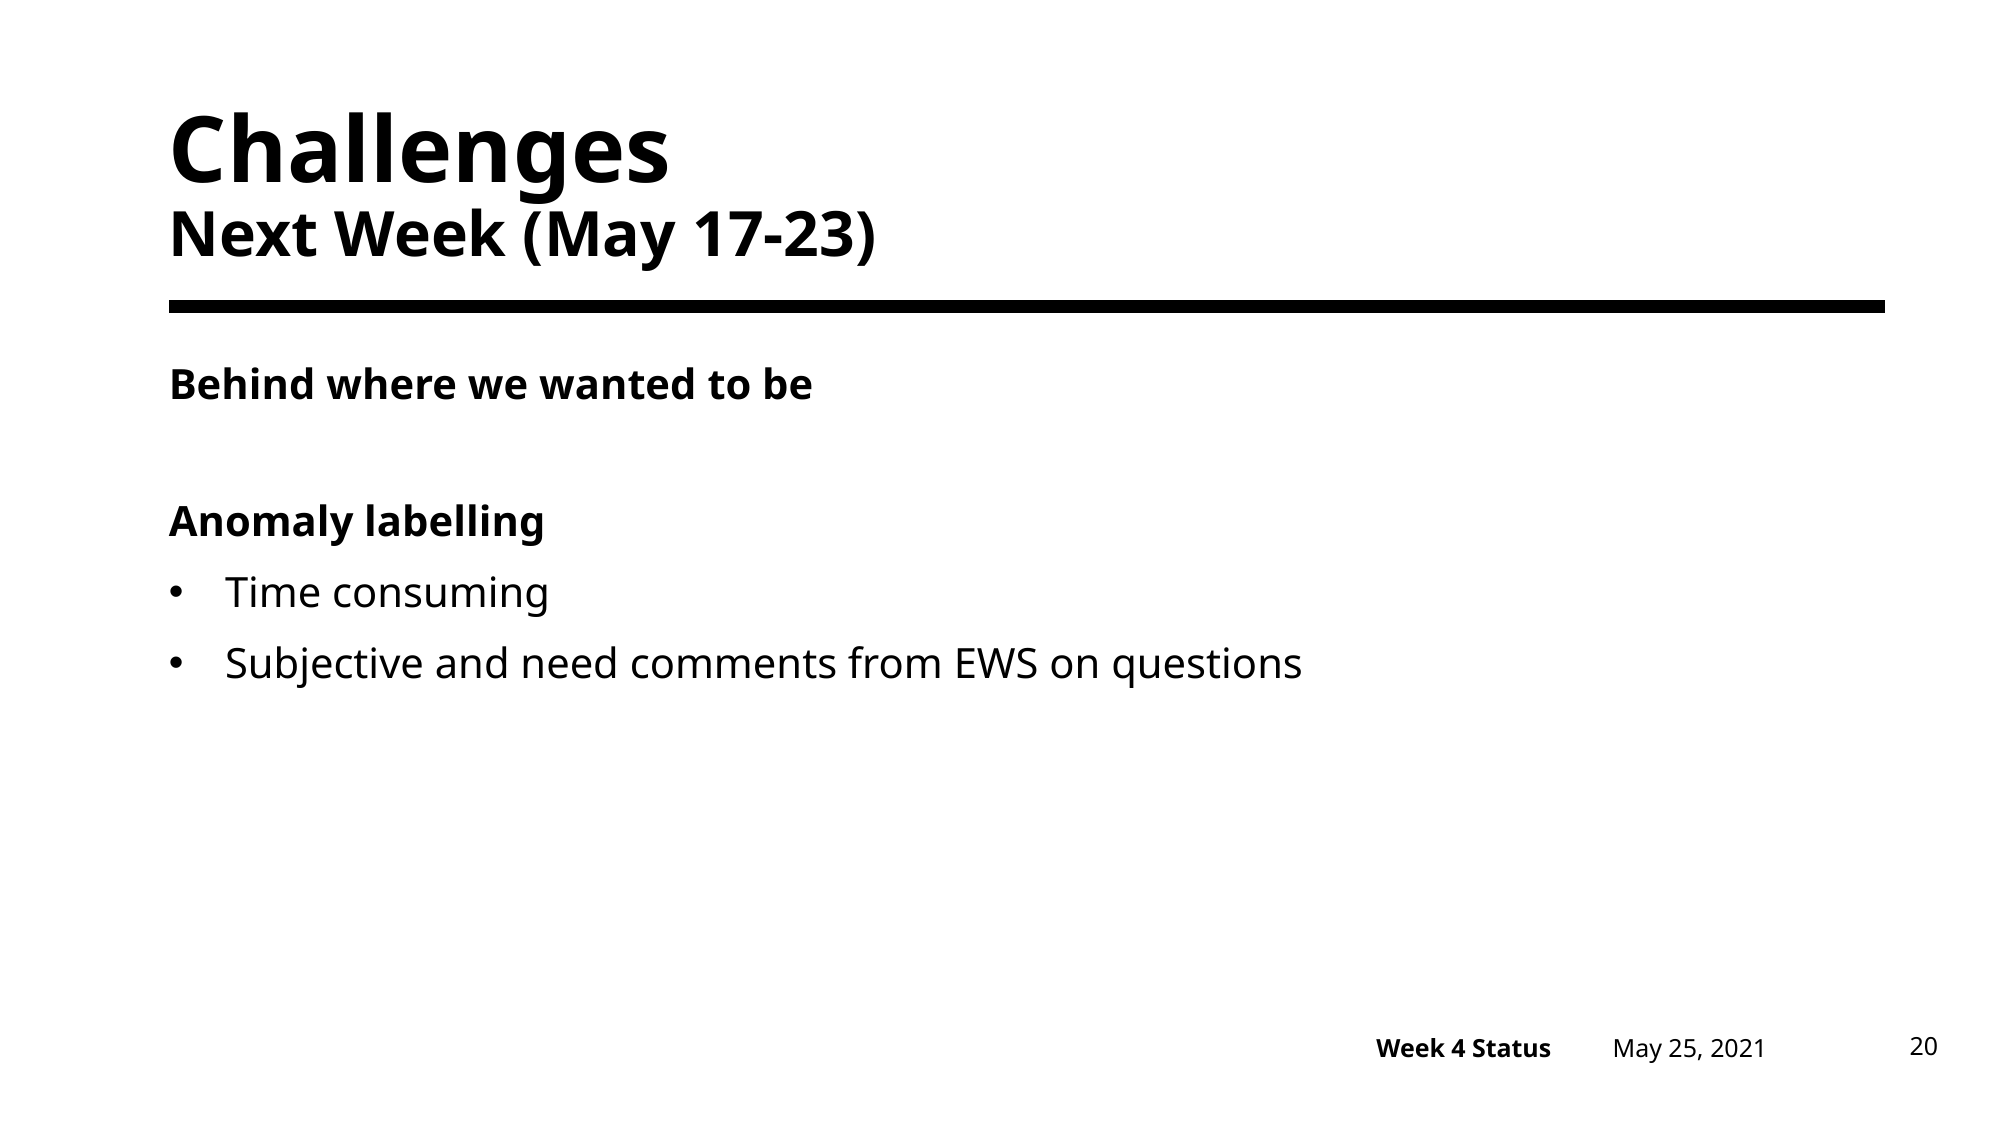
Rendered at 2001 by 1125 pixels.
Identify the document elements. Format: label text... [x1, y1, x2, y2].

slide_number 20 [1885, 1032, 1954, 1063]
footer Week 4 Status [1361, 1032, 1602, 1063]
text_box Behind where we wanted to be Anomaly labelling Time consuming Subjective and need comments from EWS on questions [168, 358, 1886, 1018]
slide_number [1612, 1032, 1863, 1063]
title Challenges Next Week (May 17-23) [168, 62, 1824, 270]
